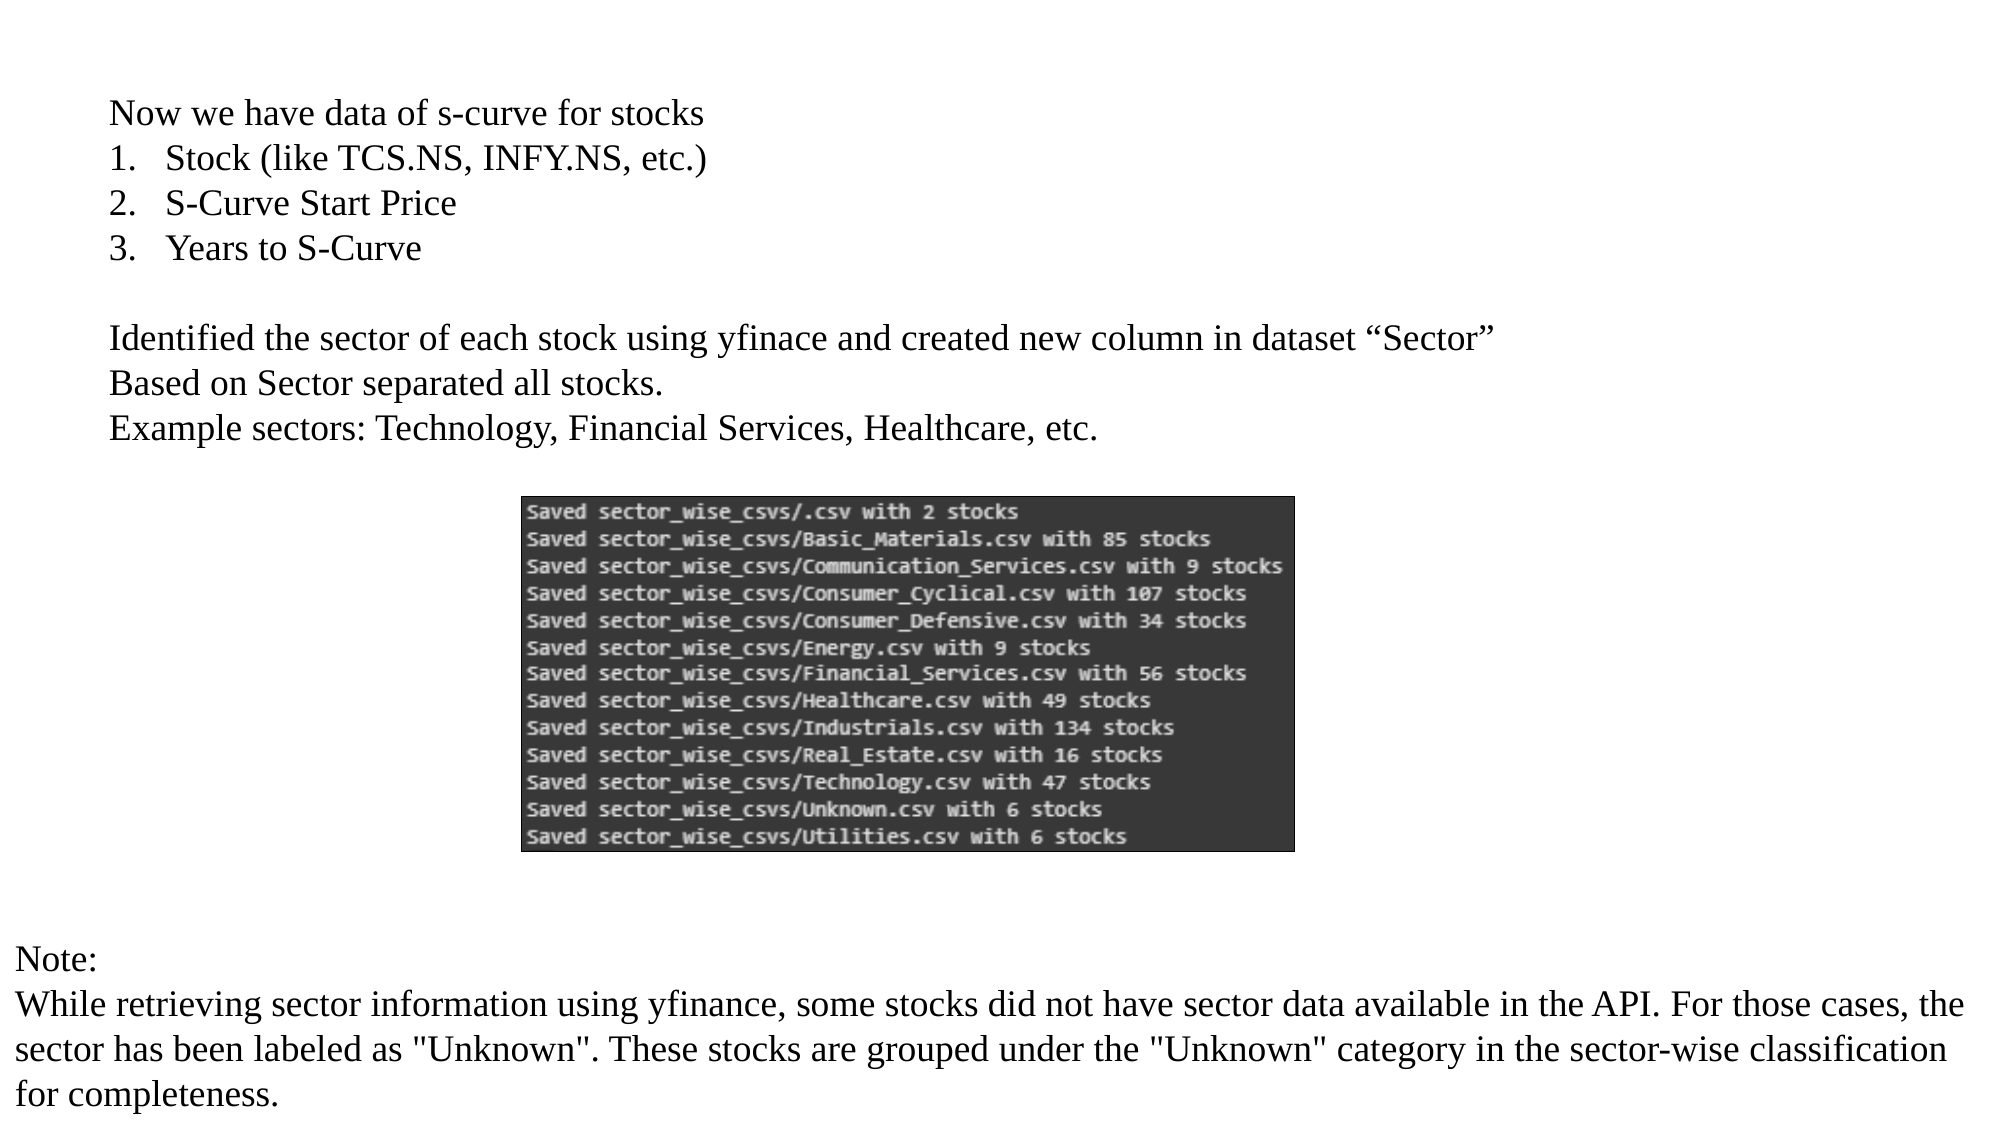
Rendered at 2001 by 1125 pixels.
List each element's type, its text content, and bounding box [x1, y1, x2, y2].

picture [521, 495, 1295, 852]
text_box Now we have data of s-curve for stocks Stock (like TCS.NS, INFY.NS, etc.) S-Curve Start Price Years to S-Curve Identified the sector of each stock using yfinace and created new column in dataset “Sector” Based on Sector separated all stocks. Example sectors: Technology, Financial Services, Healthcare, etc. [94, 80, 1864, 636]
text_box Note: While retrieving sector information using yfinance, some stocks did not have sector data available in the API. For those cases, the sector has been labeled as "Unknown". These stocks are grouped under the "Unknown" category in the sector-wise classification for completeness. [0, 926, 2000, 1121]
